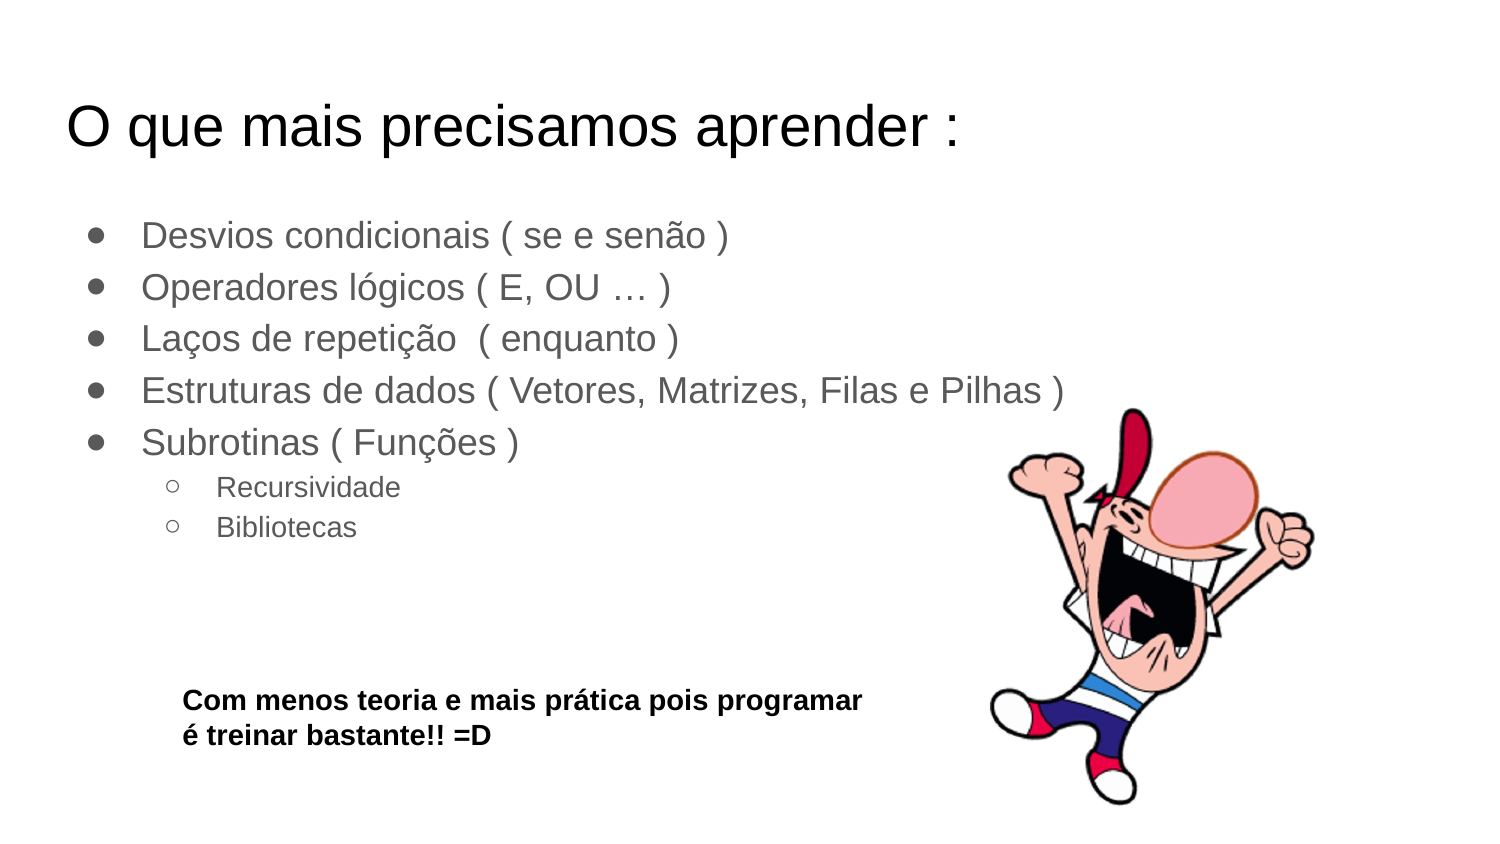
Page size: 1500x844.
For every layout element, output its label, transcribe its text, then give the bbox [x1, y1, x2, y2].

picture [924, 386, 1381, 829]
text_box Com menos teoria e mais prática pois programar é treinar bastante!! =D [167, 666, 899, 811]
title O que mais precisamos aprender : [51, 72, 1449, 167]
list Desvios condicionais ( se e senão ) Operadores lógicos ( E, OU … ) Laços de repetição ( enquanto ) Estruturas de dados ( Vetores, Matrizes, Filas e Pilhas ) Subrotinas ( Funções ) Recursividade Bibliotecas [51, 189, 1449, 750]
